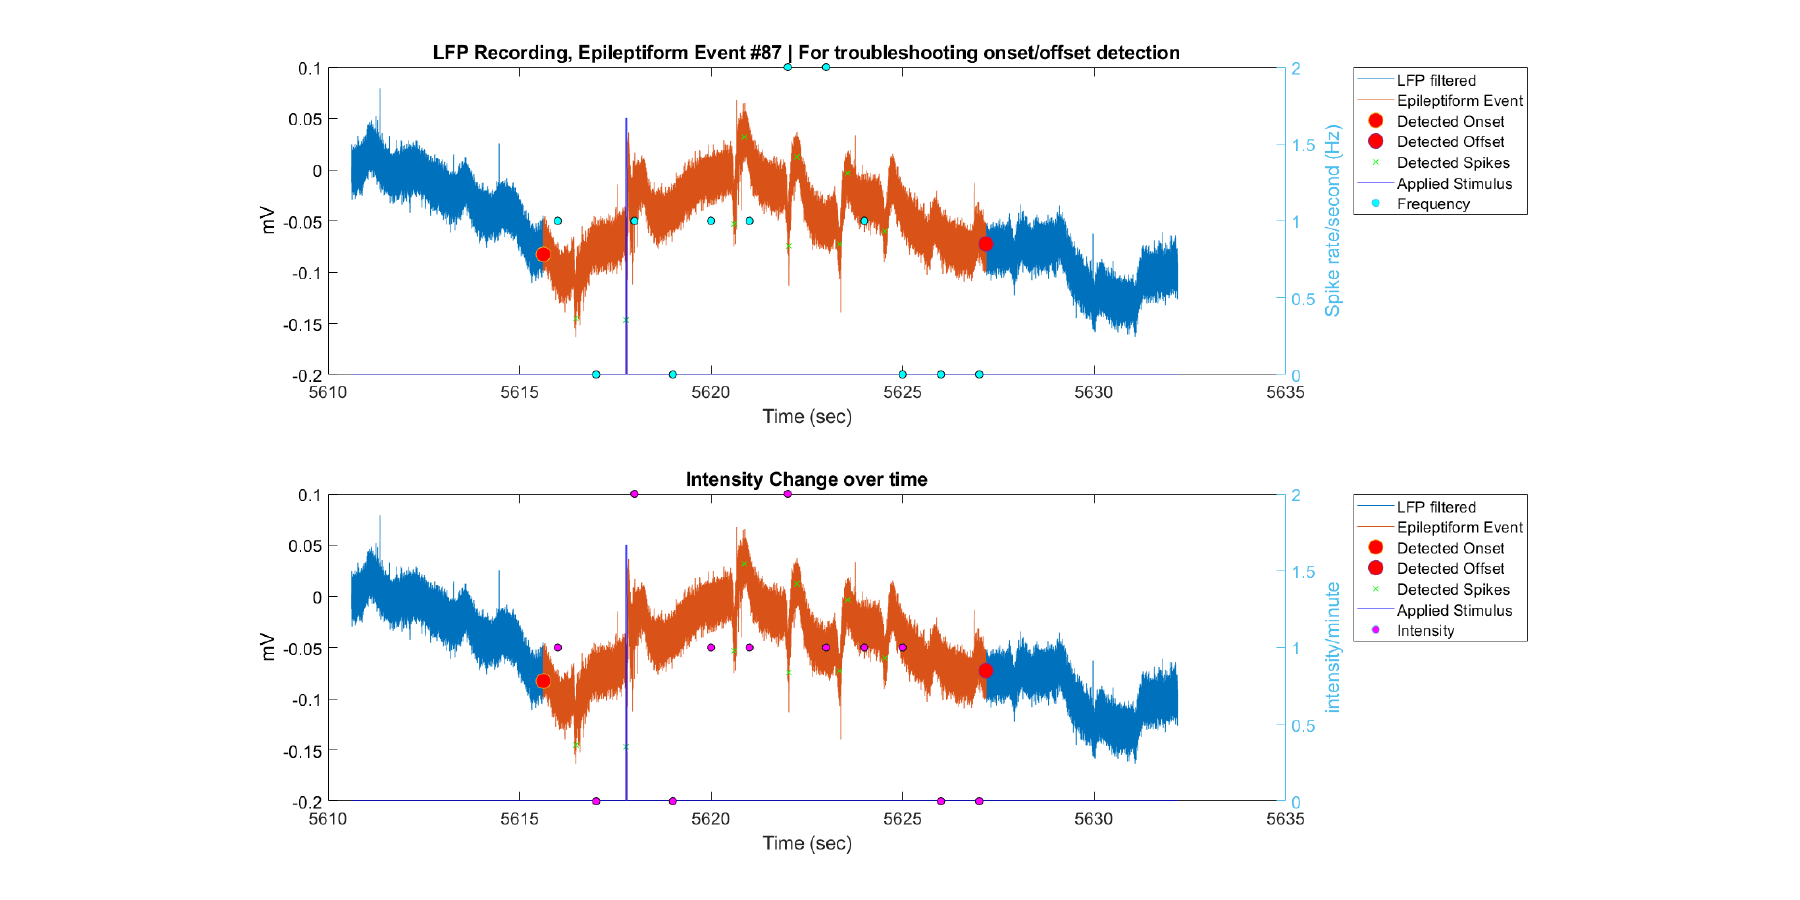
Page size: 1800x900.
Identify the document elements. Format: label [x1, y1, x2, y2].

picture [126, 0, 1674, 900]
